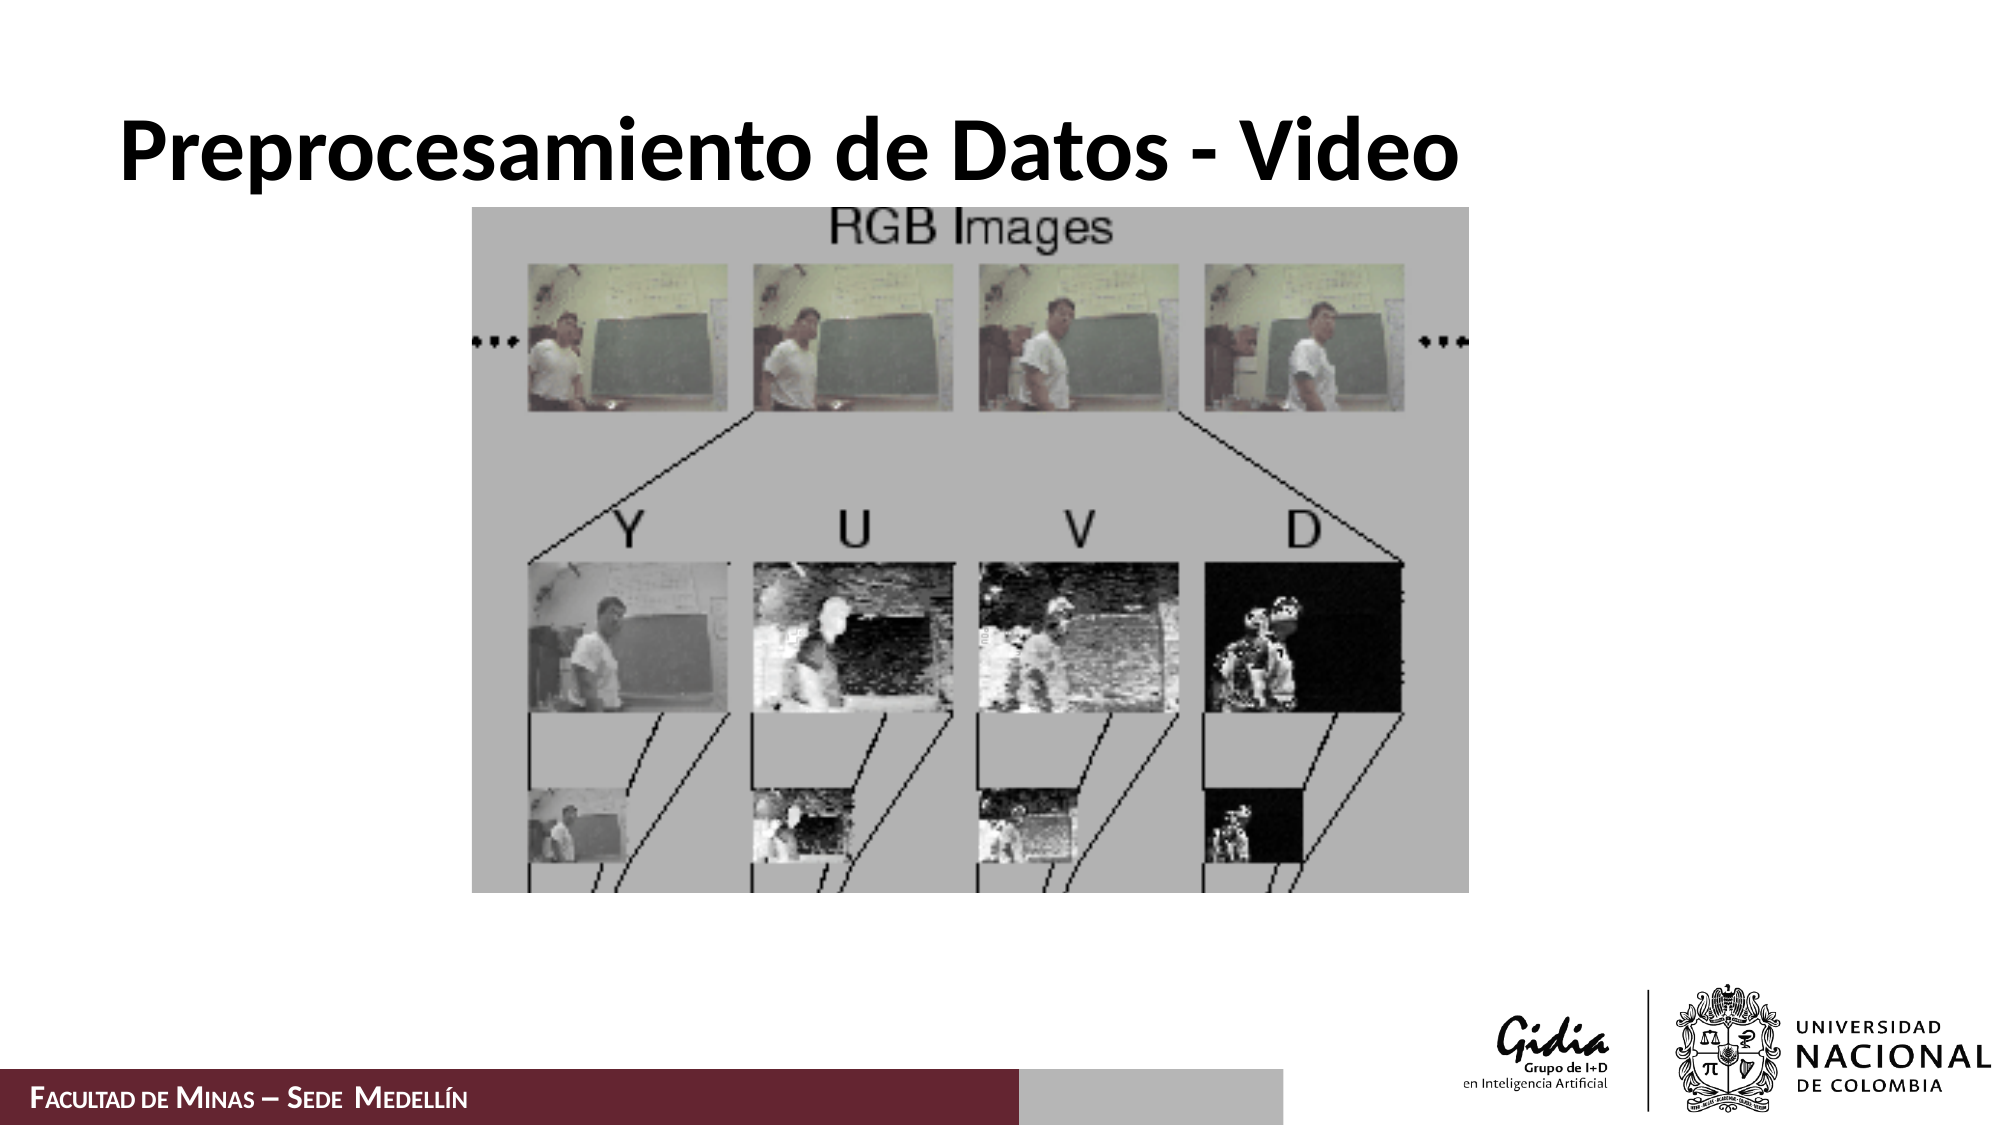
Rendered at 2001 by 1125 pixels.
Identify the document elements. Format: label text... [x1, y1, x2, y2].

picture [1463, 983, 1992, 1113]
picture [471, 207, 1470, 893]
text_box Preprocesamiento de Datos - Video [104, 81, 1894, 207]
